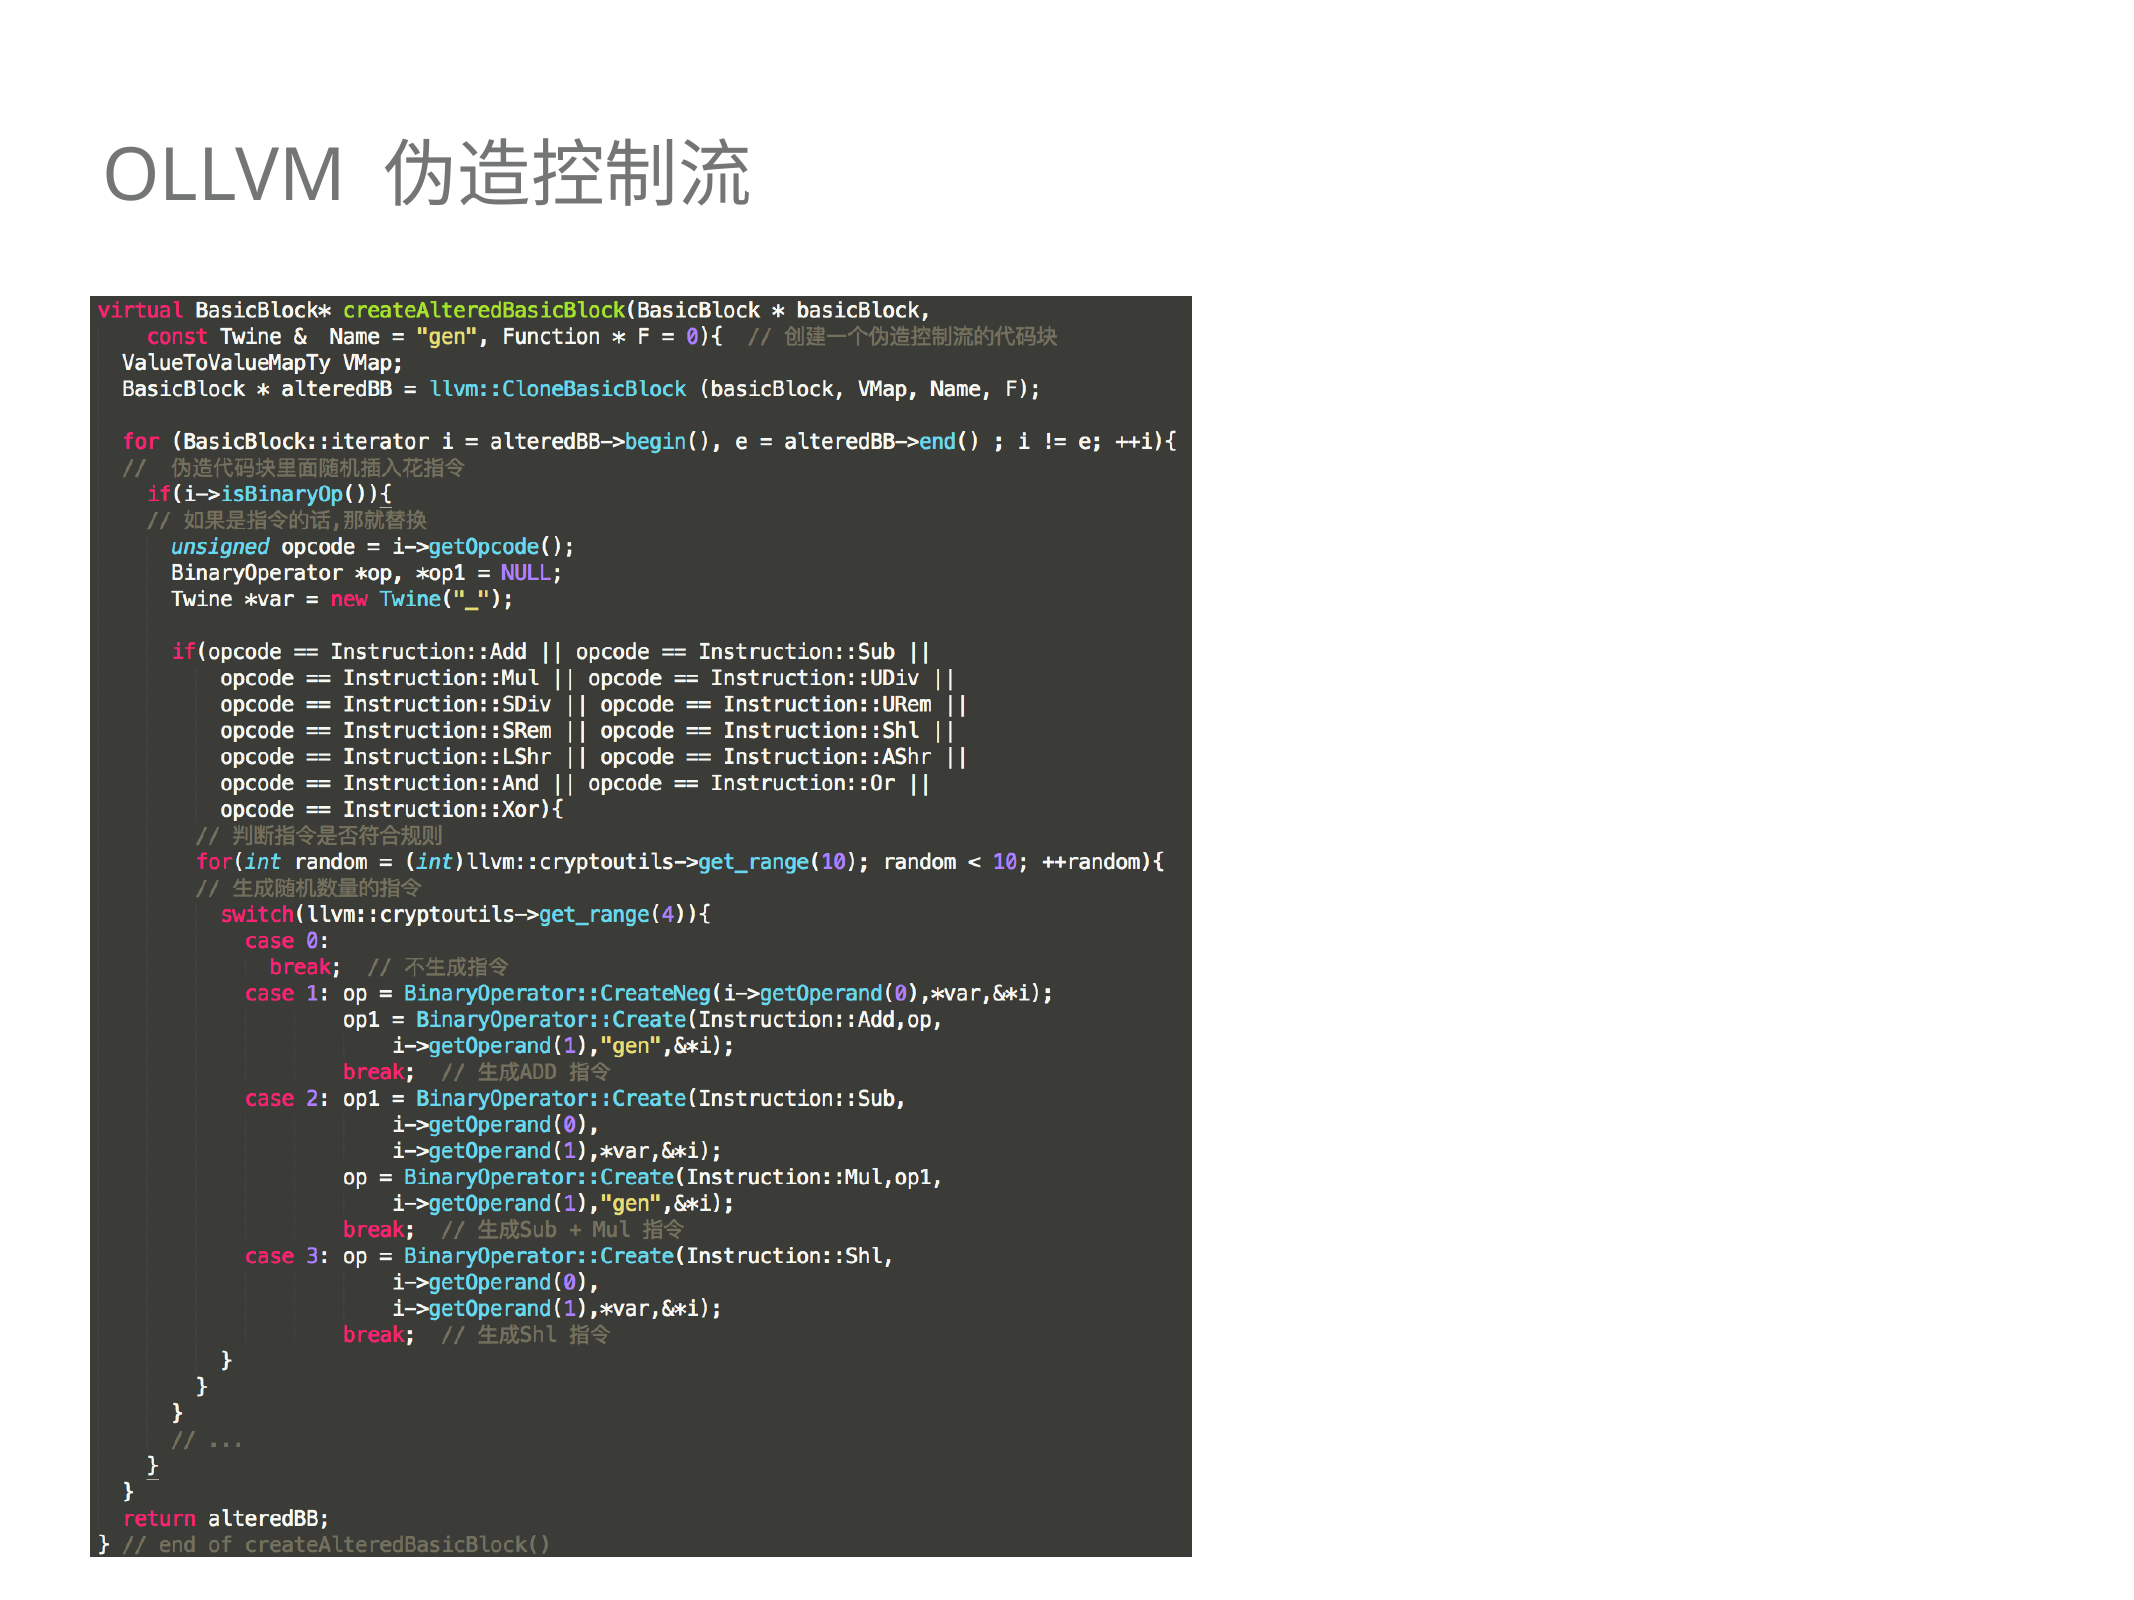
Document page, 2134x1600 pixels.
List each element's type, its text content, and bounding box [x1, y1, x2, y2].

title OLLVM 伪造控制流 [93, 118, 2041, 238]
picture [90, 296, 1192, 1557]
